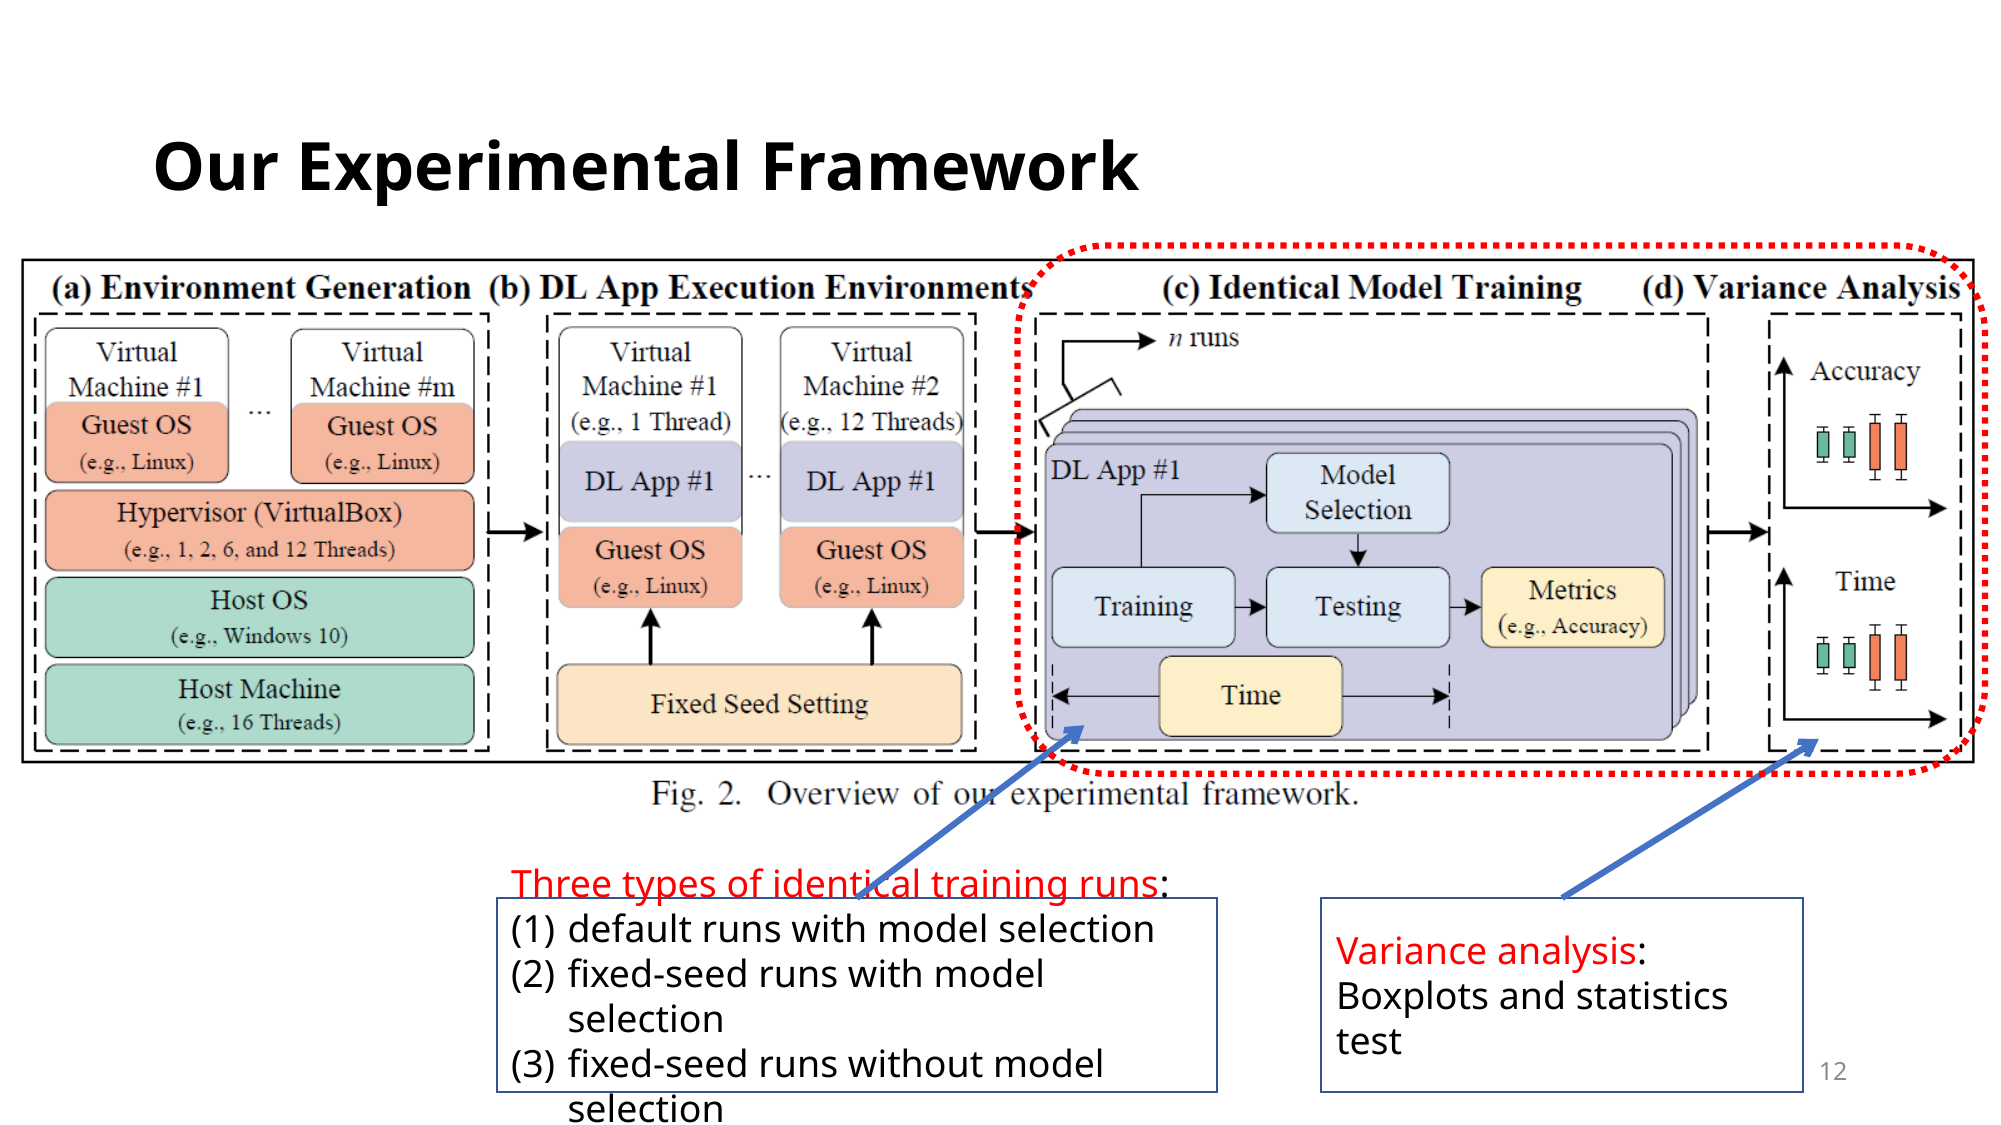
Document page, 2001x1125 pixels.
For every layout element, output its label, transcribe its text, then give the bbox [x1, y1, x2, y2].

title Our Experimental Framework [137, 59, 1863, 245]
picture [14, 245, 1986, 816]
slide_number 12 [1412, 1042, 1863, 1103]
text_box Three types of identical training runs: default runs with model selection fixed-seed runs with model selection fixed-seed runs without model selection [496, 897, 1218, 1093]
text_box Variance analysis: Boxplots and statistics test [1320, 897, 1804, 1093]
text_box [1562, 738, 1819, 898]
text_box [856, 725, 1085, 898]
